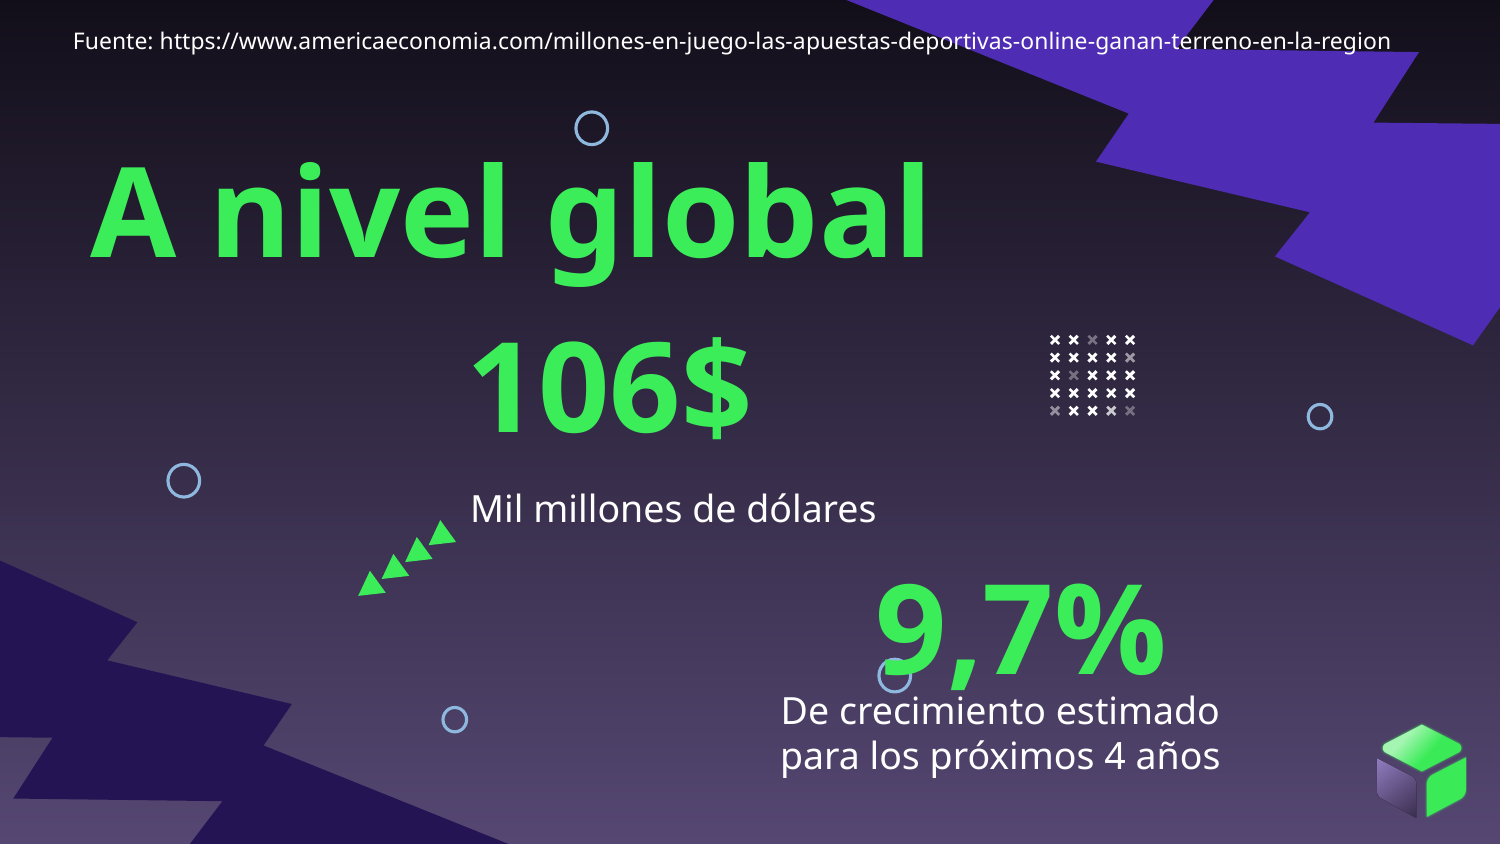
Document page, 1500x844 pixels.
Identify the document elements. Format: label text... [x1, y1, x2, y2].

title A nivel global [75, 109, 998, 306]
picture [1376, 722, 1467, 818]
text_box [167, 111, 1333, 732]
subtitle De crecimiento estimado para los próximos 4 años [753, 740, 1248, 789]
text_box Fuente: https://www.americaeconomia.com/millones-en-juego-las-apuestas-deportivas-online-ganan-terreno-en-la-region [57, 26, 1468, 55]
